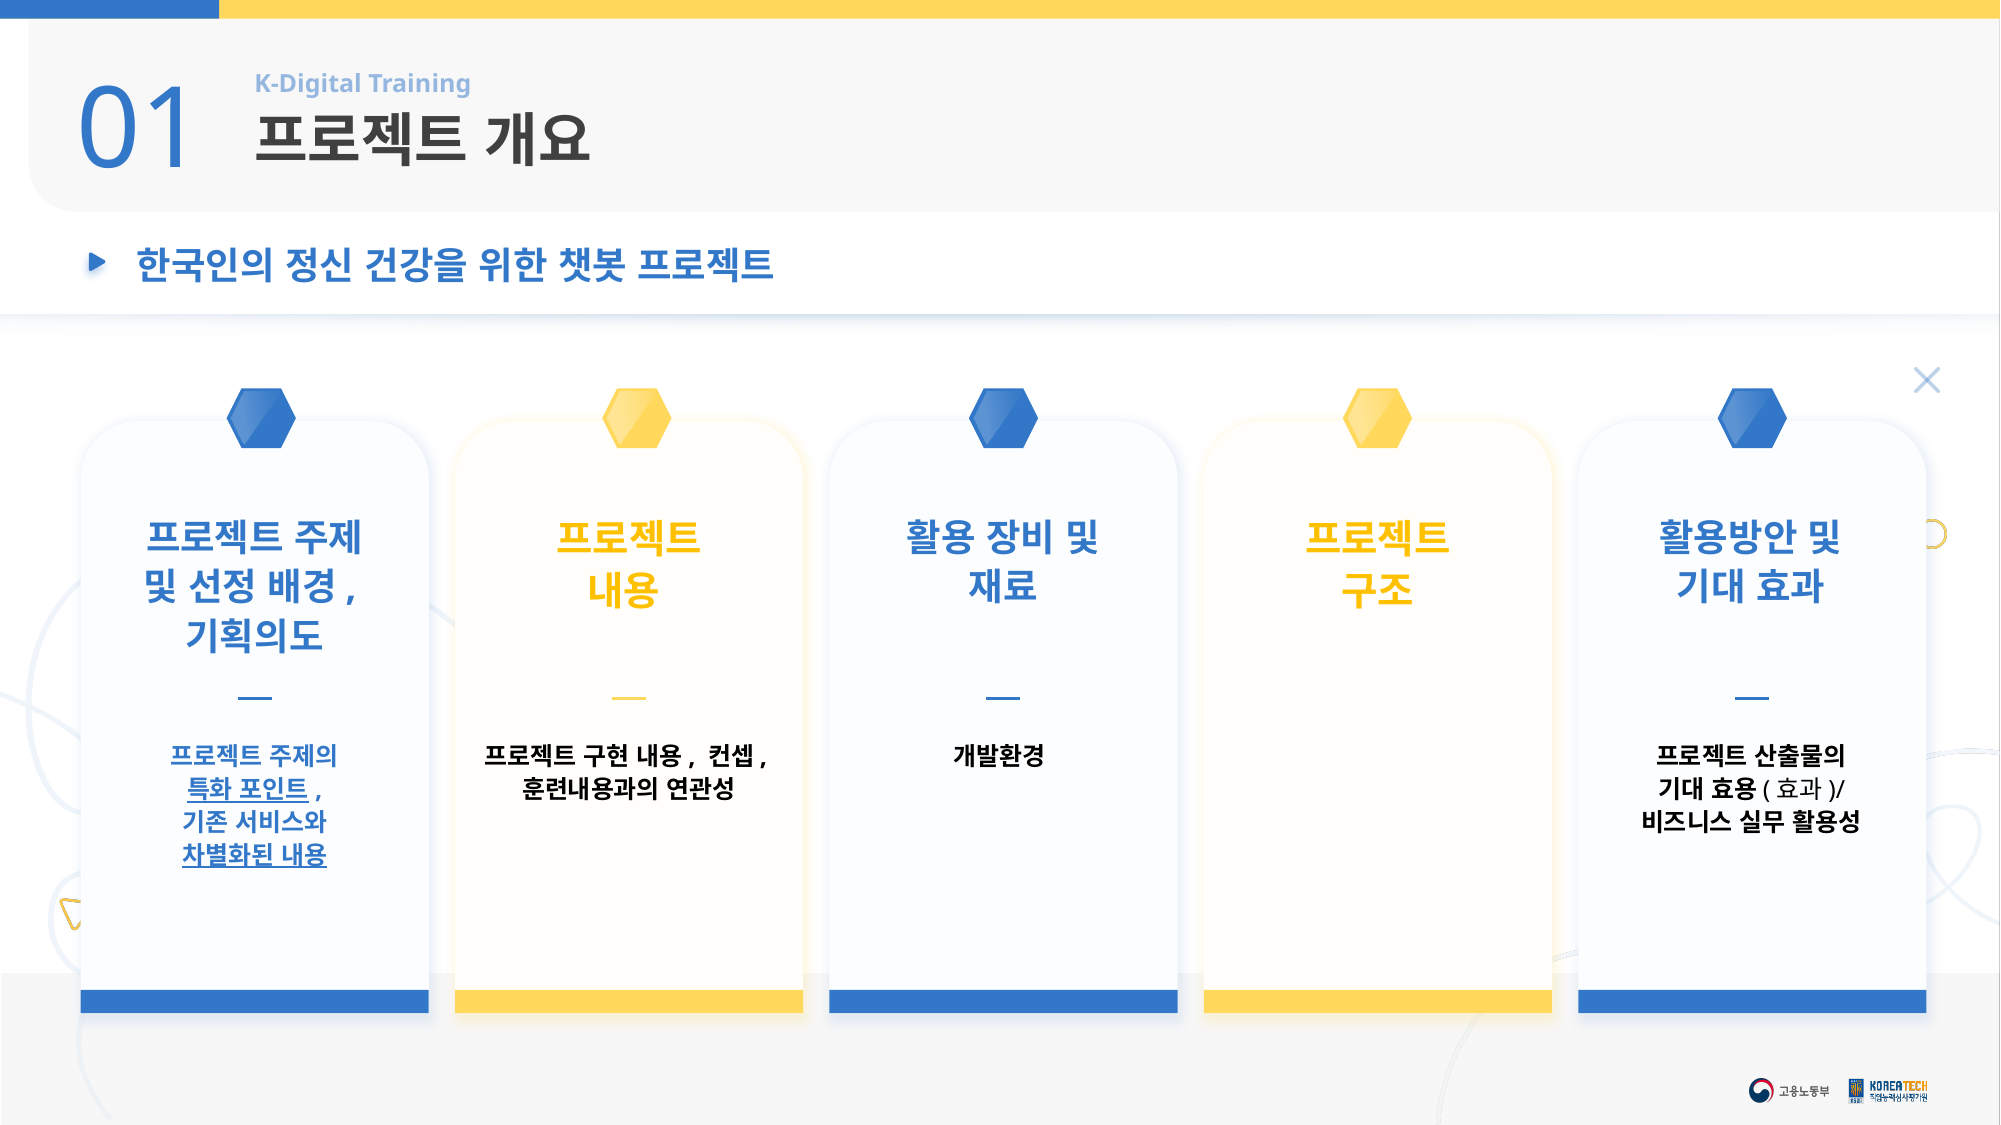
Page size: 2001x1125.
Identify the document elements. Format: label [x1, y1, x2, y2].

text_box [88, 234, 1816, 296]
text_box [829, 389, 1178, 1014]
text_box [1577, 389, 1927, 1014]
text_box [61, 54, 1038, 191]
picture [0, 0, 2001, 1125]
text_box [1203, 389, 1553, 1014]
text_box [1749, 1078, 1927, 1104]
text_box [455, 389, 804, 1014]
text_box [80, 389, 429, 1014]
